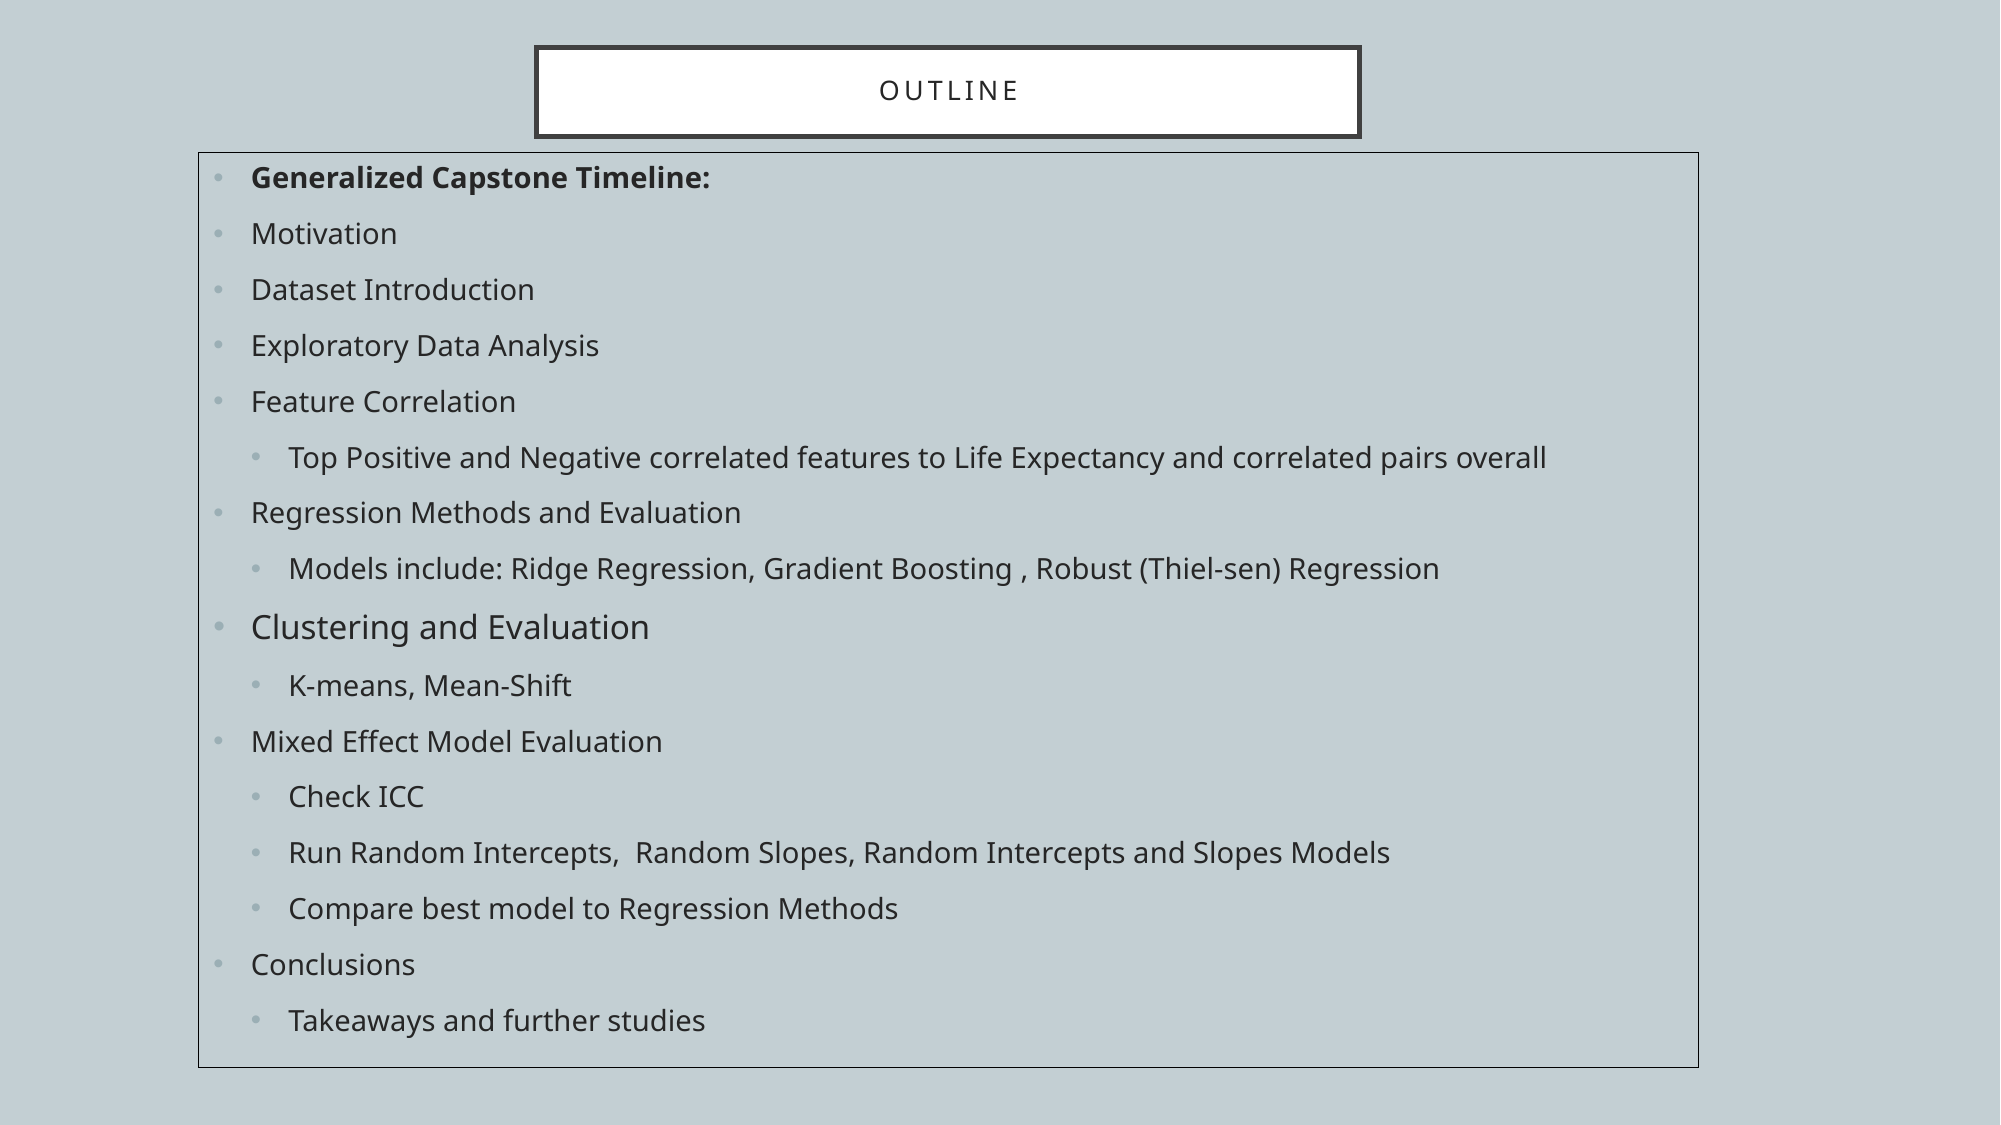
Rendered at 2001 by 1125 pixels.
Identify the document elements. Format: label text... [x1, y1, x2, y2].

title outline [534, 45, 1362, 139]
list Generalized Capstone Timeline: Motivation Dataset Introduction Exploratory Data Analysis Feature Correlation Top Positive and Negative correlated features to Life Expectancy and correlated pairs overall Regression Methods and Evaluation Models include: Ridge Regression, Gradient Boosting , Robust (Thiel-sen) Regression Clustering and Evaluation K-means, Mean-Shift Mixed Effect Model Evaluation Check ICC Run Random Intercepts, Random Slopes, Random Intercepts and Slopes Models Compare best model to Regression Methods Conclusions Takeaways and further studies [198, 152, 1699, 1068]
